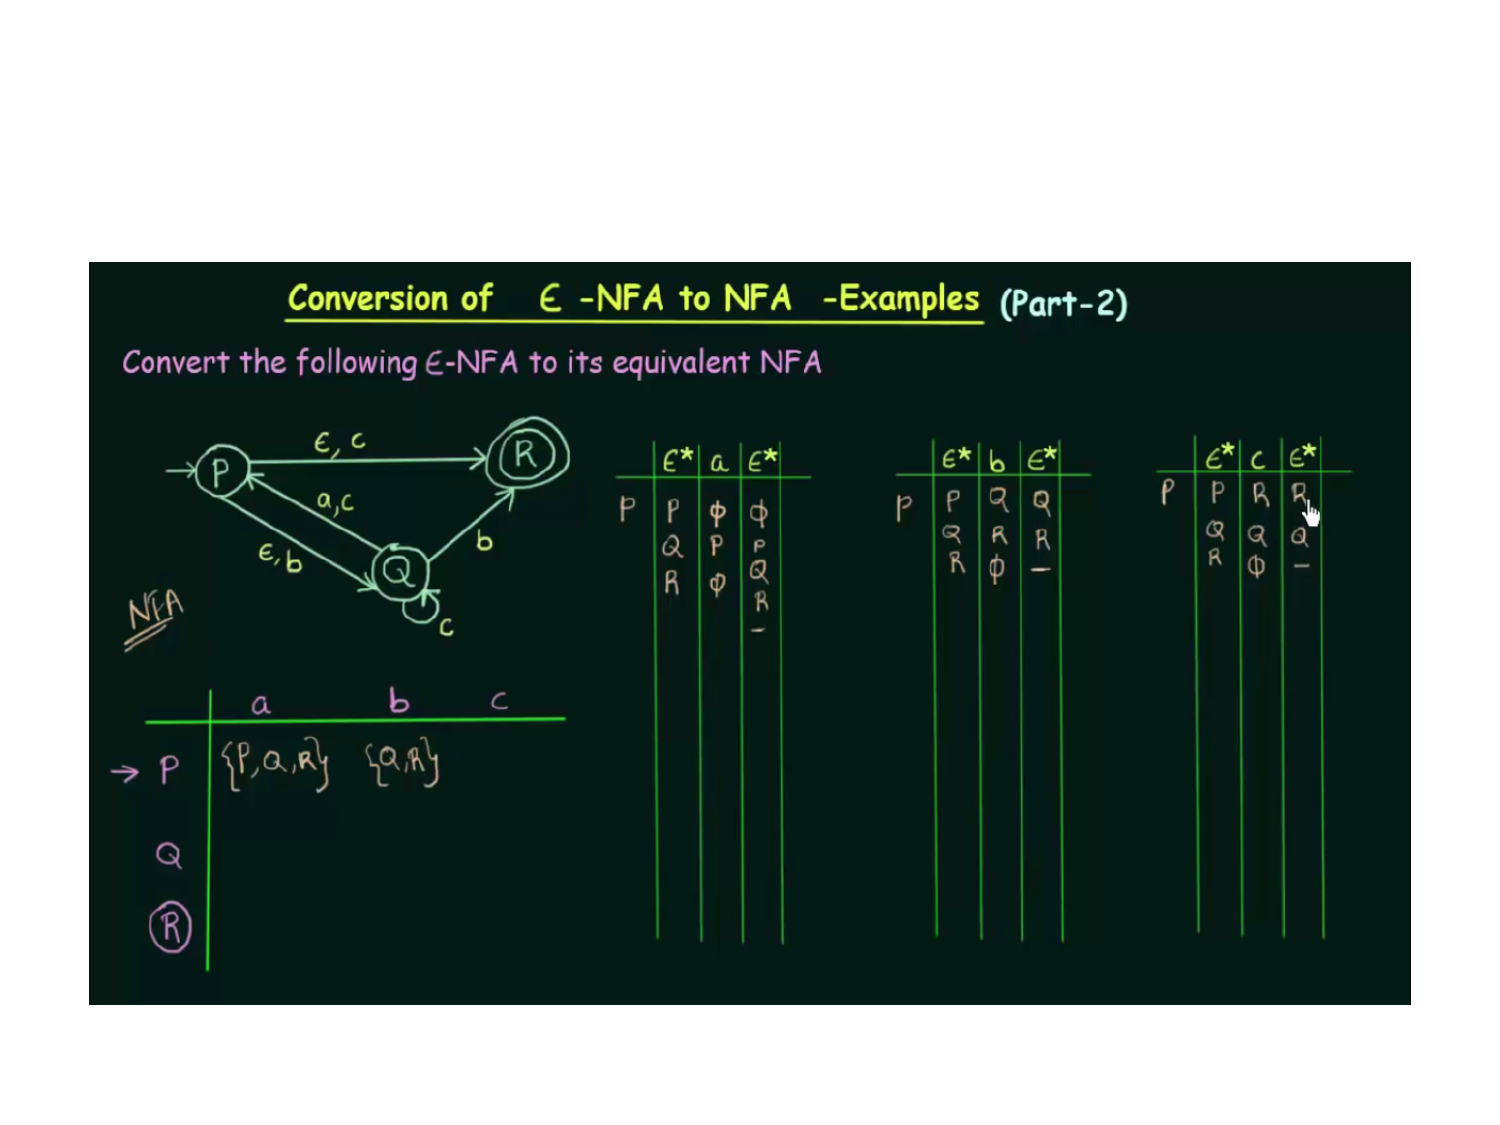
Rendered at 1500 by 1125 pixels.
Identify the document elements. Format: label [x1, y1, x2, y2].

list [89, 262, 1411, 1006]
